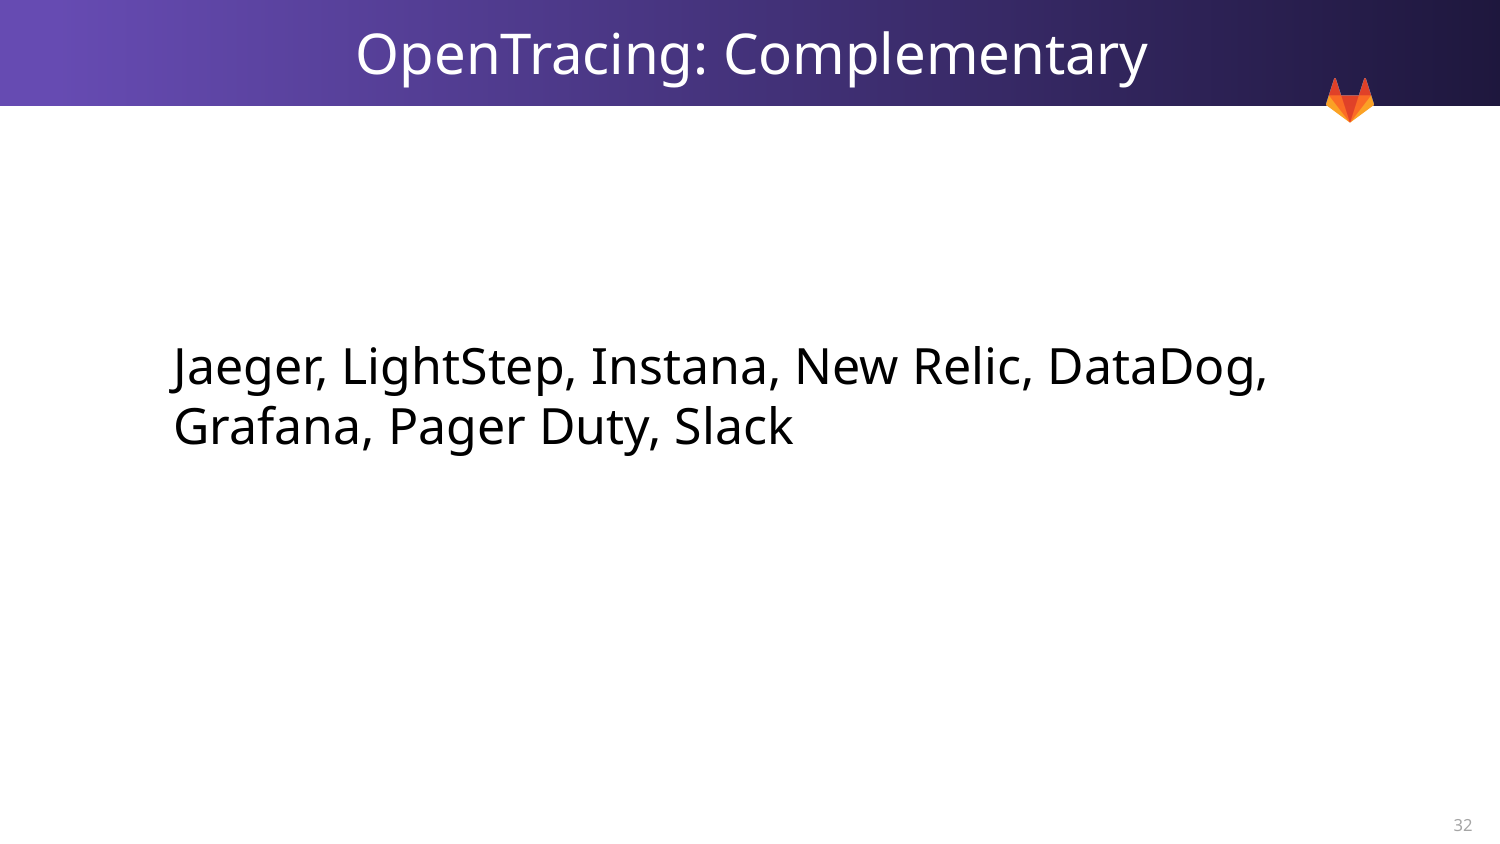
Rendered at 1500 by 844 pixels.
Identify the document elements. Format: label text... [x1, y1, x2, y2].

title OpenTracing: Complementary [16, 27, 1489, 77]
picture [1326, 78, 1374, 123]
text_box Jaeger, LightStep, Instana, New Relic, DataDog, Grafana, Pager Duty, Slack [158, 319, 1453, 524]
